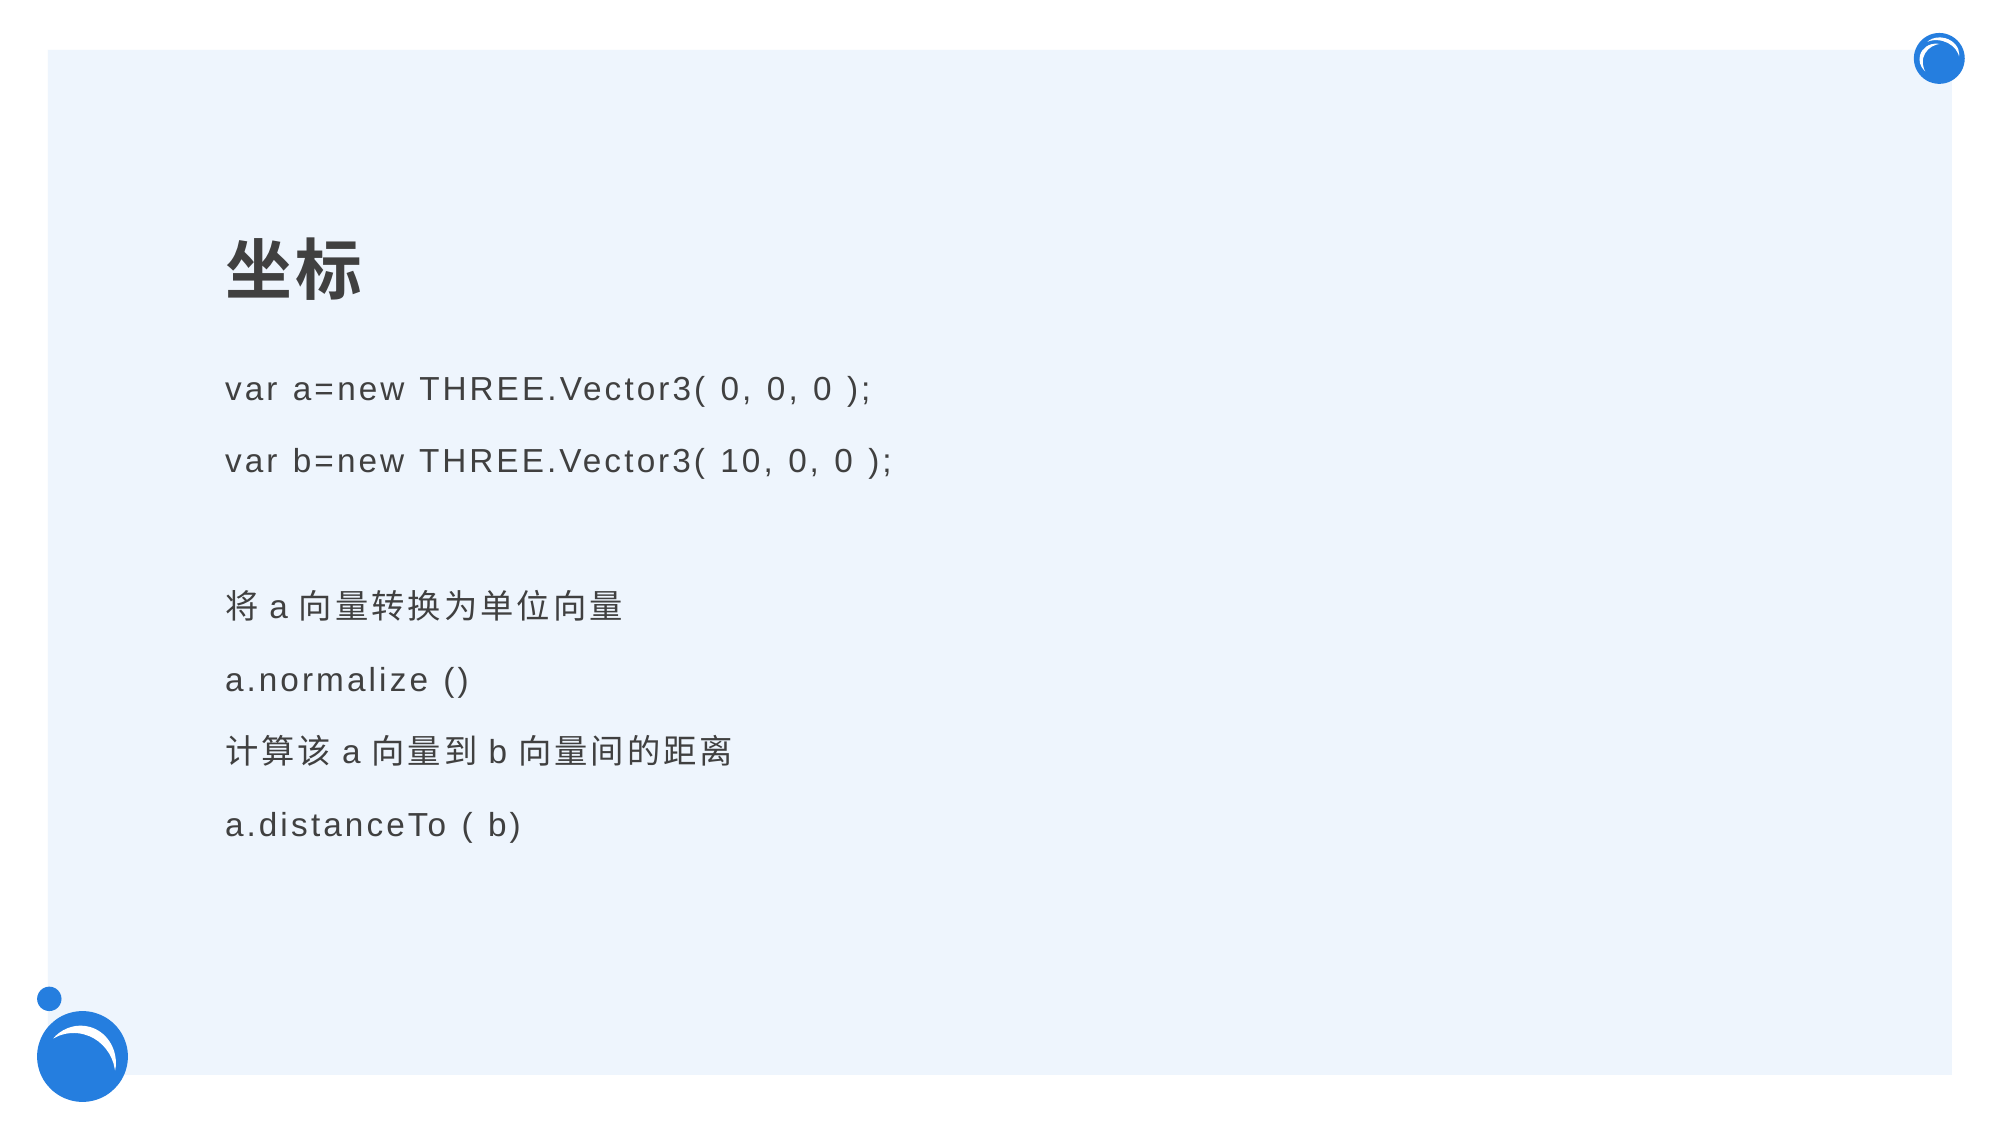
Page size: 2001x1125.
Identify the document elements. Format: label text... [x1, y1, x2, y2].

list var a=new THREE.Vector3( 0, 0, 0 ); var b=new THREE.Vector3( 10, 0, 0 ); 将a向量转换为单位向量 a.normalize () 计算该a向量到b向量间的距离 a.distanceTo ( b) [210, 354, 1790, 921]
title 坐标 [210, 204, 1790, 324]
